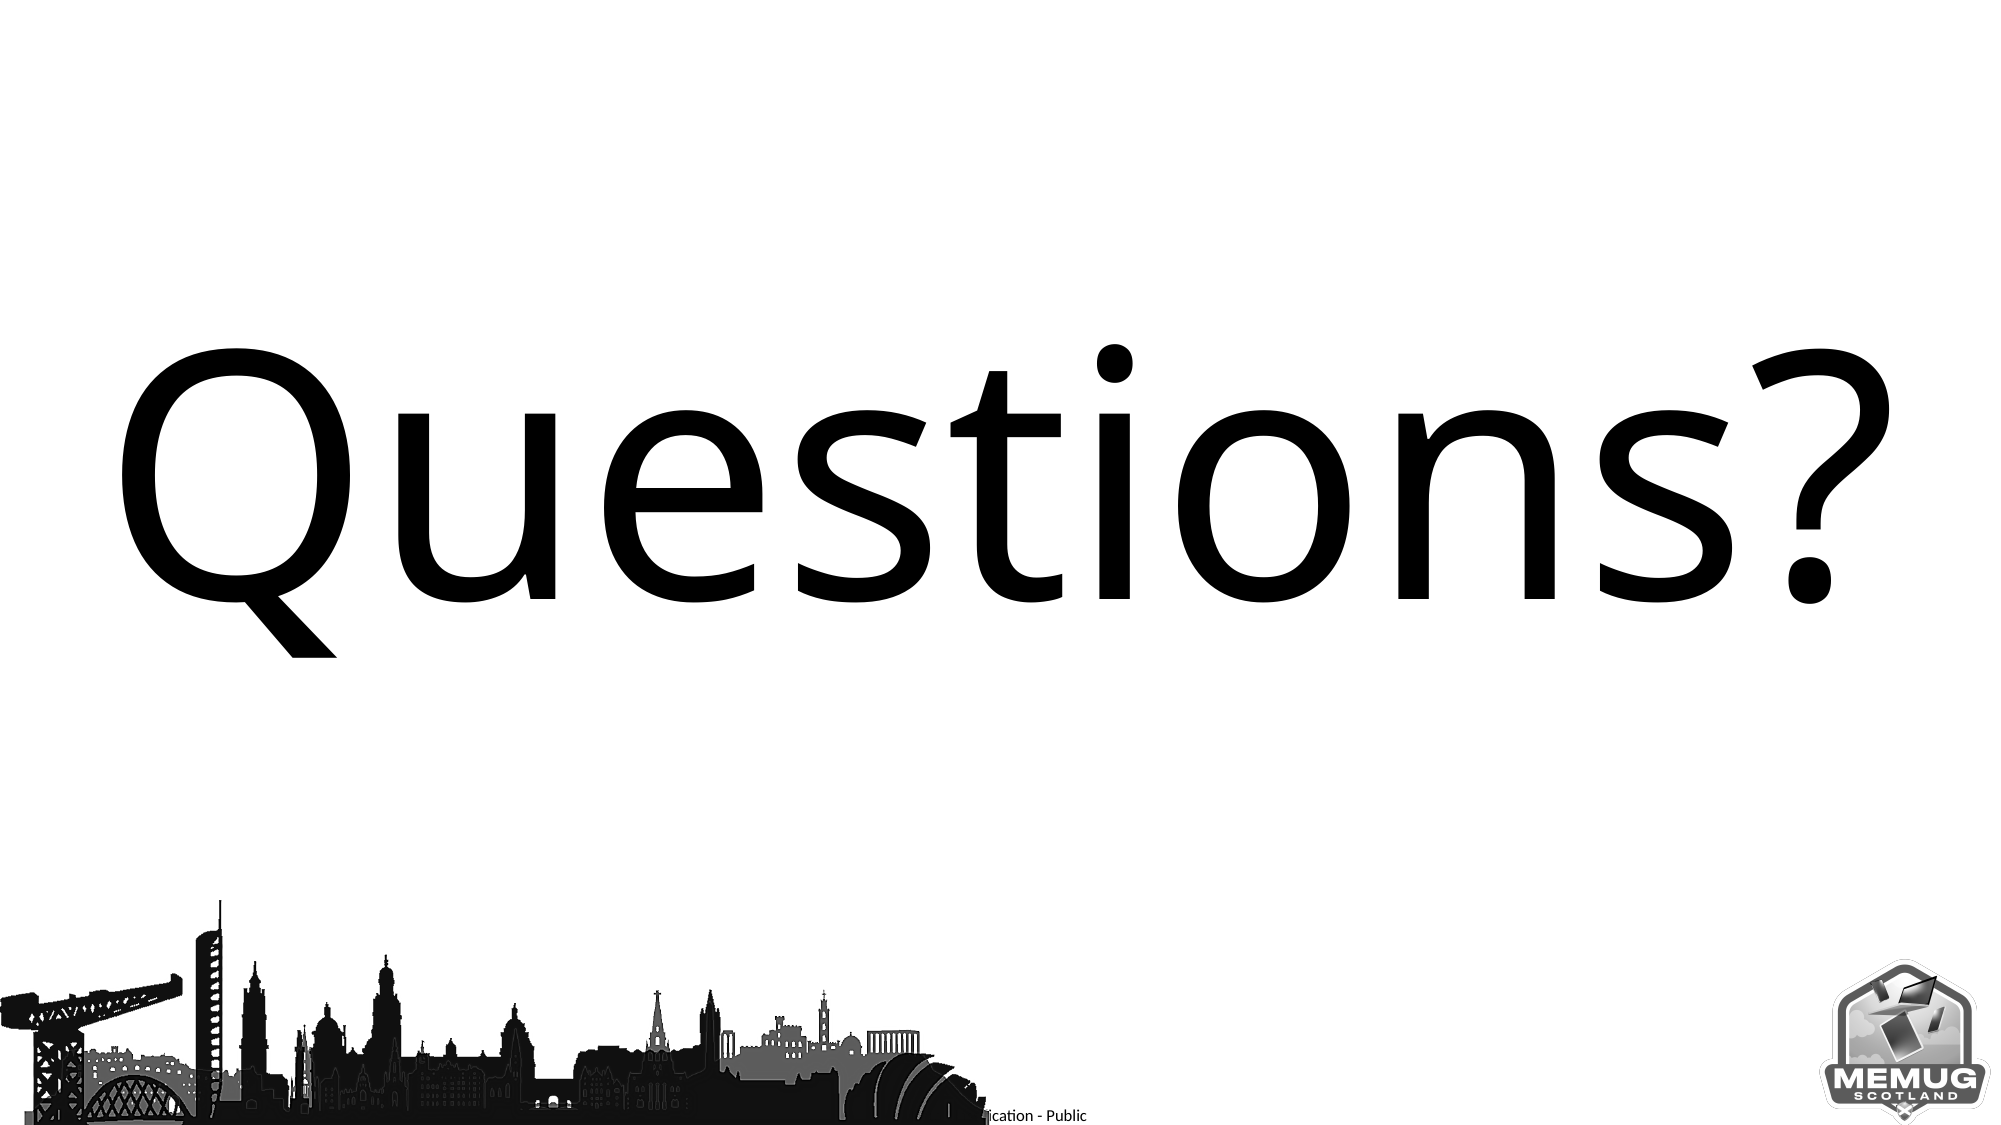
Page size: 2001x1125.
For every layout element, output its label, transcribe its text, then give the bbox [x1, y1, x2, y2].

picture [1799, 937, 2000, 1125]
title Questions? [0, 16, 2000, 959]
picture [0, 880, 1024, 1125]
